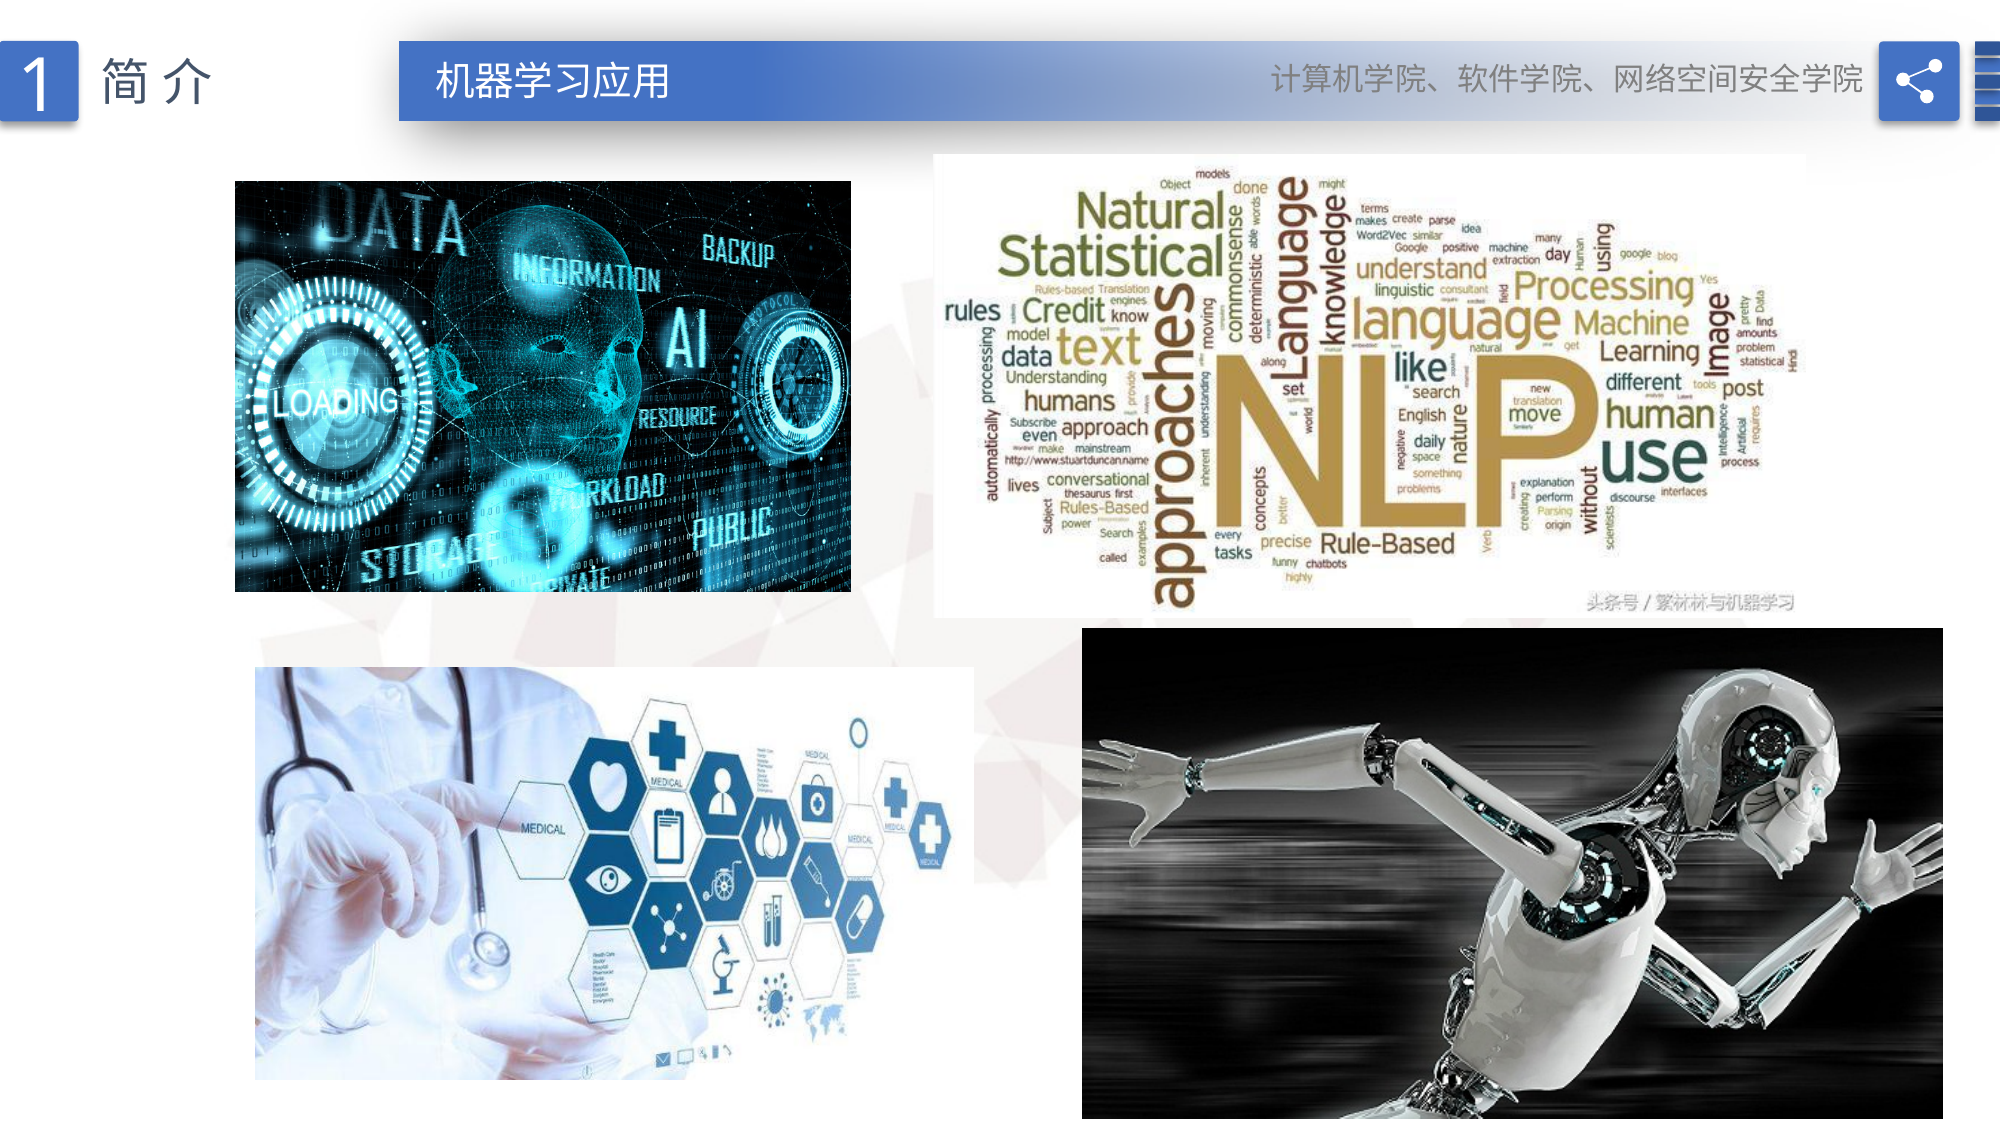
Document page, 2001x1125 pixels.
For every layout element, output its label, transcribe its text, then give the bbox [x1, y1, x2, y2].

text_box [1229, 41, 2000, 121]
text_box 简介 [85, 43, 229, 119]
text_box 机器学习应用 [373, 48, 734, 111]
text_box 1 [0, 39, 80, 123]
picture [0, 0, 2001, 1125]
text_box [399, 40, 2000, 122]
